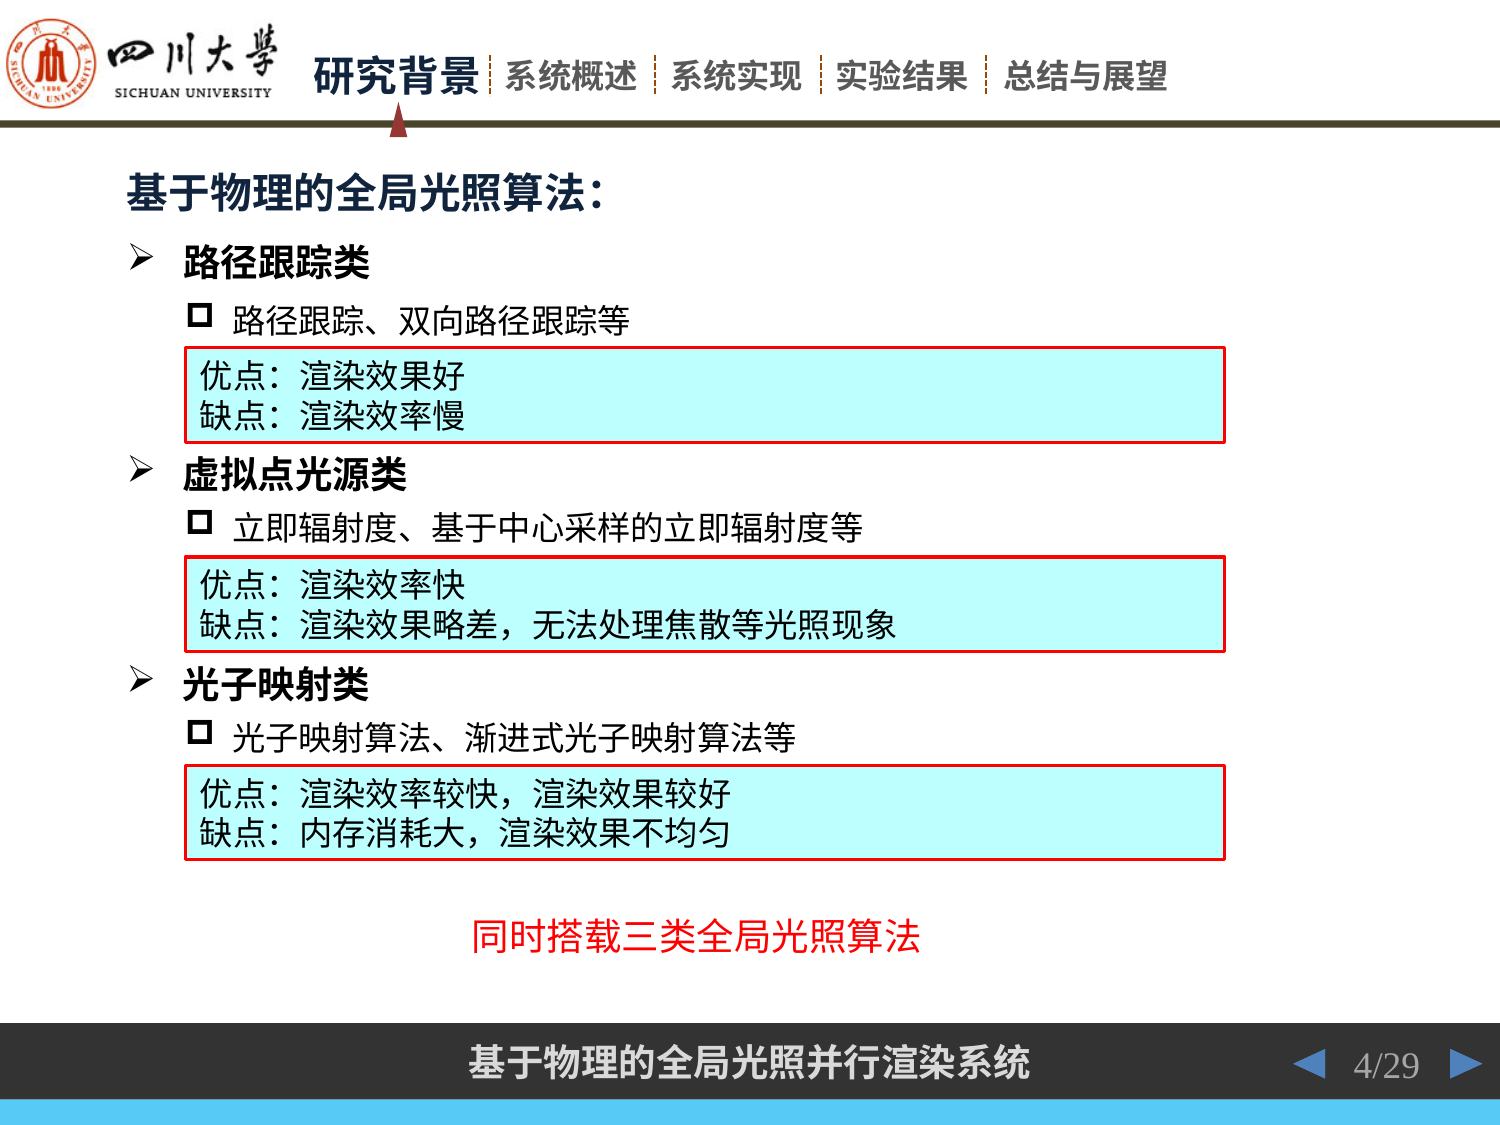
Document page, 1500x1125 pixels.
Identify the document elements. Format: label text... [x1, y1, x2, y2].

text_box 优点：渲染效率快 缺点：渲染效果略差，无法处理焦散等光照现象 [185, 557, 1225, 652]
text_box 同时搭载三类全局光照算法 [456, 905, 953, 965]
text_box 4/29 [1329, 1033, 1436, 1094]
text_box 光子映射算法、渐进式光子映射算法等 [170, 709, 1010, 765]
text_box [1448, 1047, 1485, 1081]
text_box 路径跟踪、双向路径跟踪等 [170, 292, 1010, 348]
text_box 路径跟踪类 [112, 231, 656, 292]
text_box 优点：渲染效率较快，渲染效果较好 缺点：内存消耗大，渲染效果不均匀 [185, 765, 1225, 860]
text_box 立即辐射度、基于中心采样的立即辐射度等 [170, 499, 1010, 555]
text_box 基于物理的全局光照算法： [112, 159, 1058, 224]
text_box 虚拟点光源类 [111, 443, 656, 504]
text_box 光子映射类 [111, 653, 656, 714]
text_box [1291, 1047, 1328, 1081]
text_box 优点：渲染效果好 缺点：渲染效率慢 [185, 347, 1225, 443]
picture [5, 0, 278, 120]
